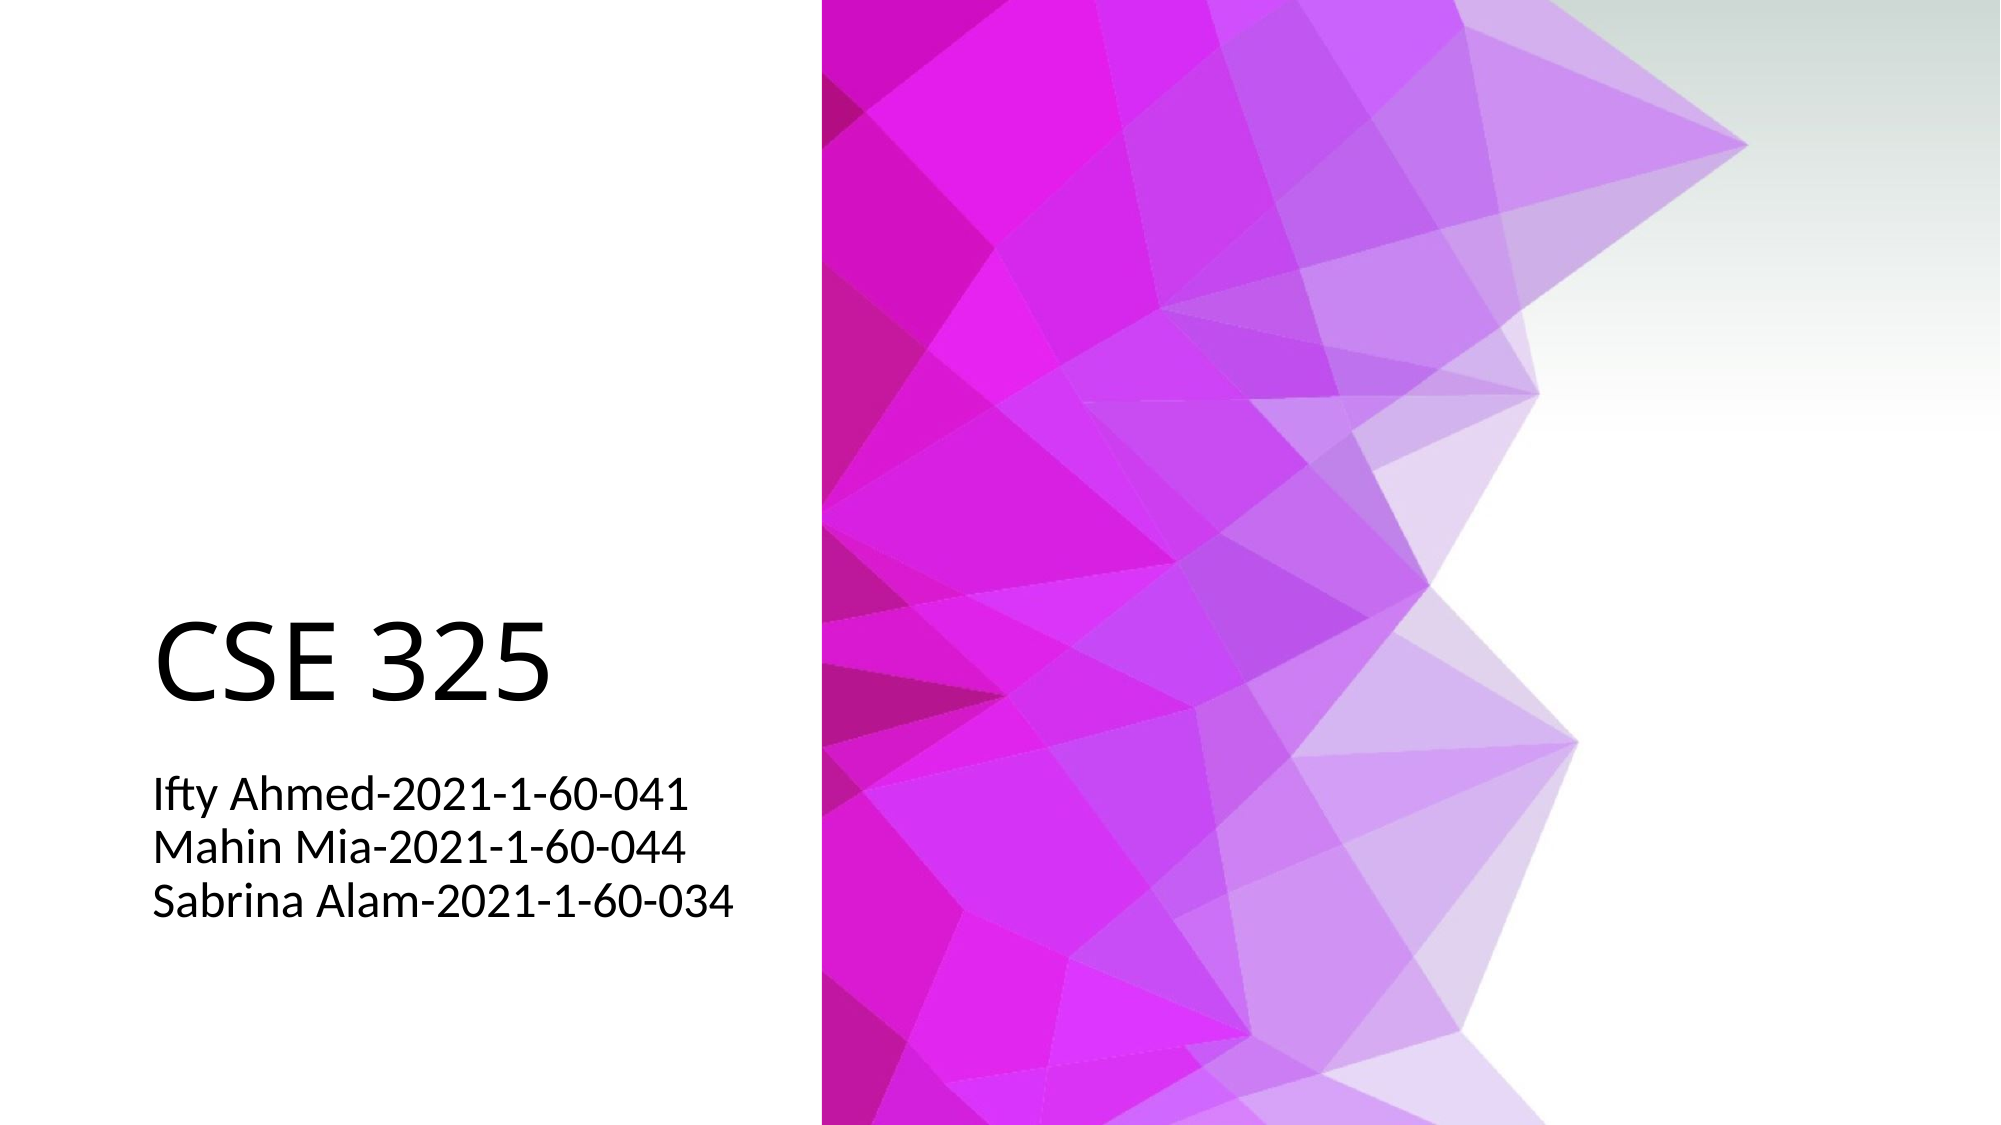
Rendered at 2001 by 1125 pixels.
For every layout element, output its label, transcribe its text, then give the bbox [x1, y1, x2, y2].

text_box [0, 0, 821, 1125]
title CSE 325 [137, 119, 759, 732]
picture [821, 0, 2000, 1125]
subtitle Ifty Ahmed-2021-1-60-041 Mahin Mia-2021-1-60-044 Sabrina Alam-2021-1-60-034 [137, 759, 759, 1035]
